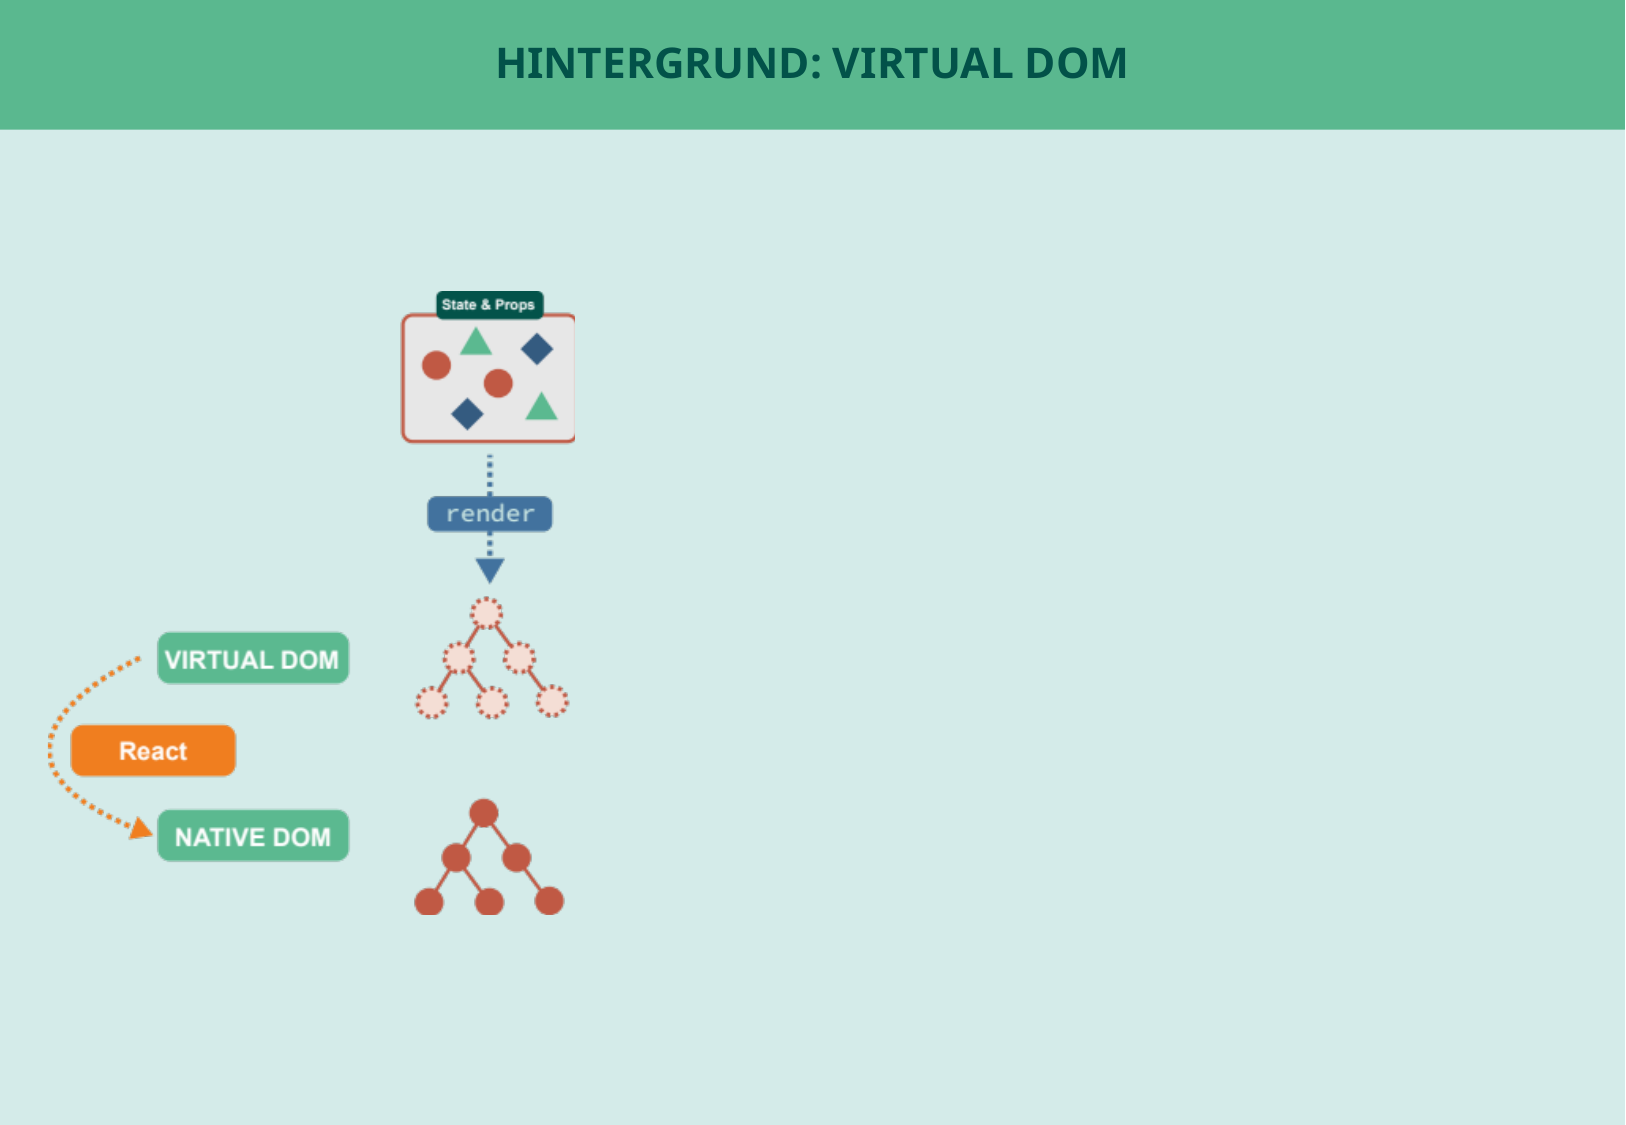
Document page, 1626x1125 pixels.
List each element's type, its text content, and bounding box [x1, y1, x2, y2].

title Hintergrund: Virtual Dom [0, 0, 1625, 130]
picture [47, 291, 575, 915]
